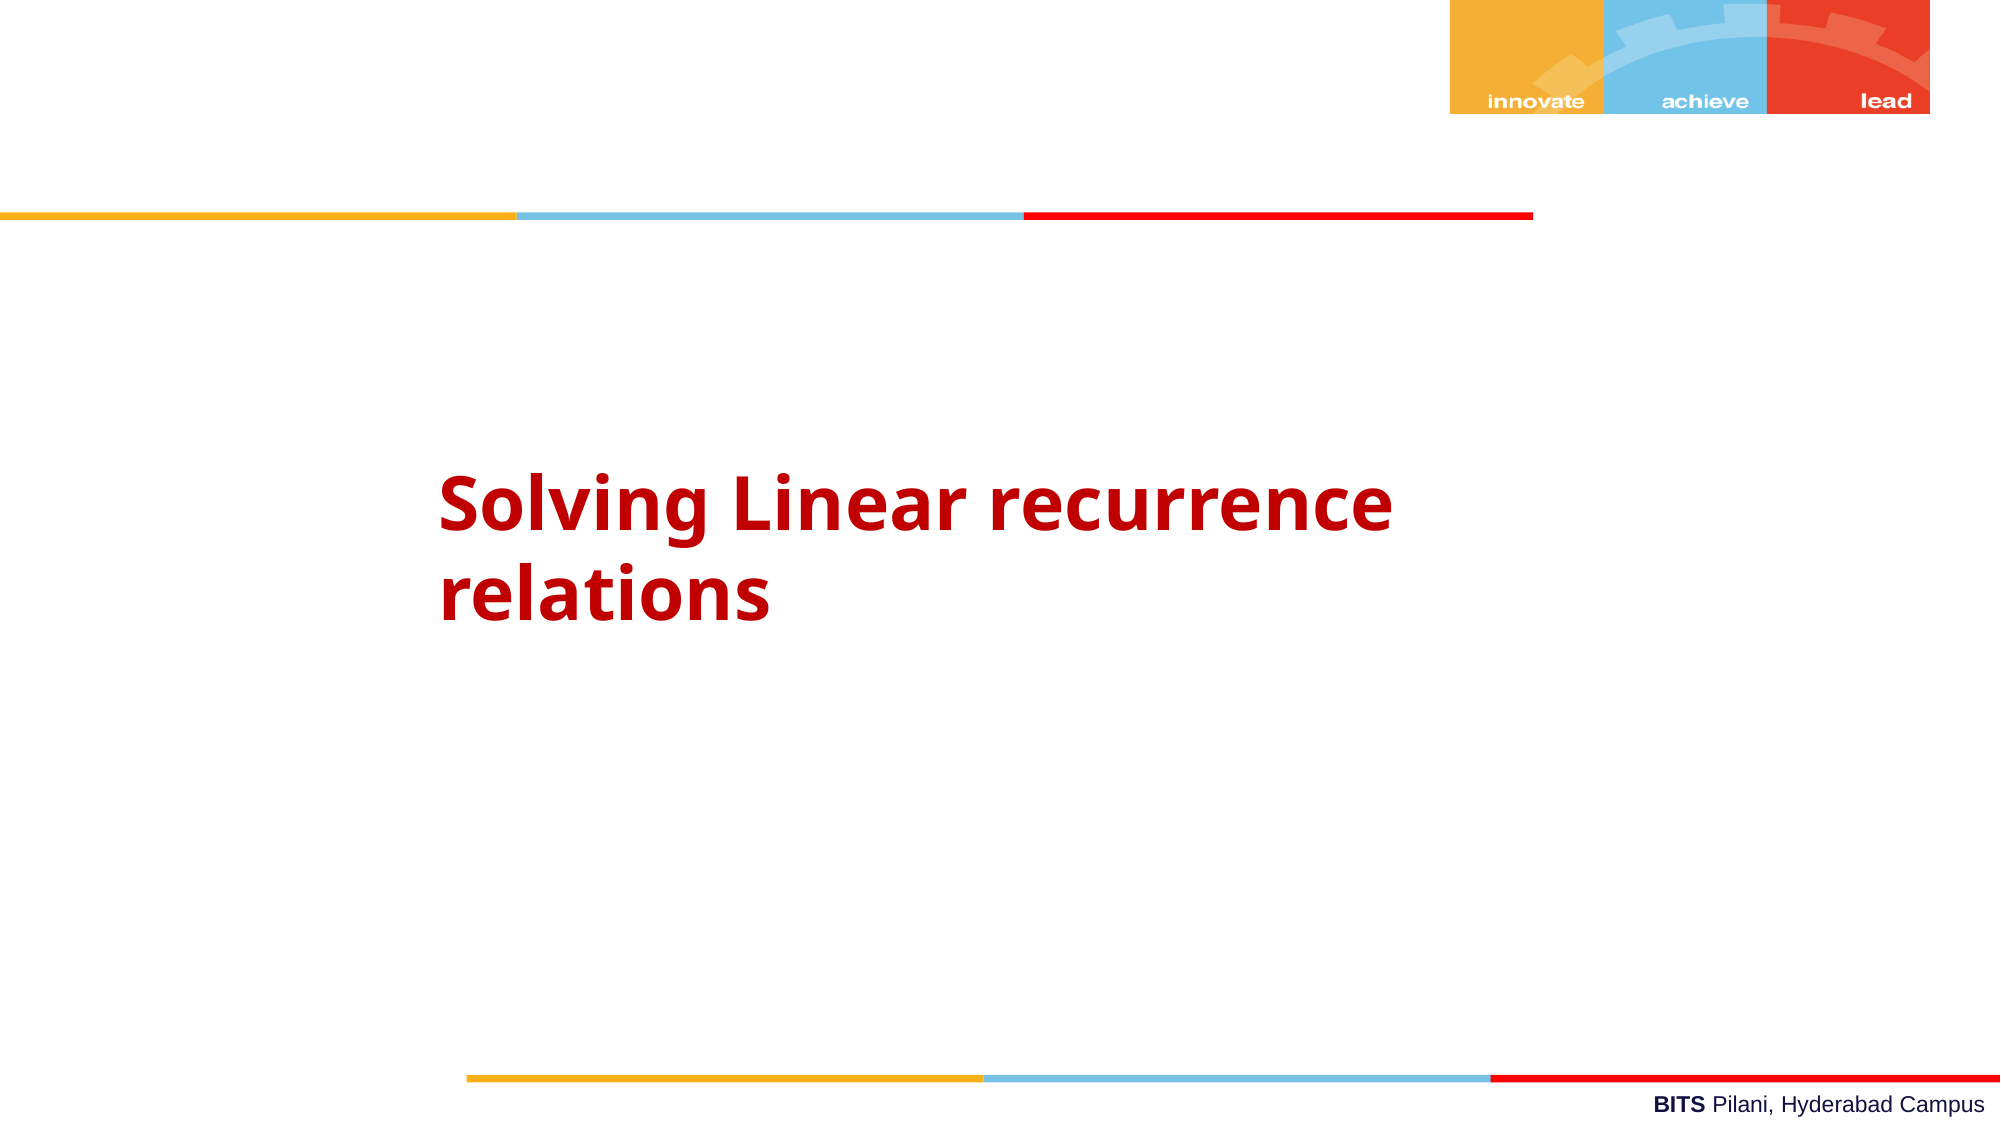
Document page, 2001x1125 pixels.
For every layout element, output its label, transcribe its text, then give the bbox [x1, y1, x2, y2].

picture [1449, 0, 1930, 114]
text_box [66, 252, 1928, 1048]
text_box Solving Linear recurrence relations [423, 448, 1662, 704]
